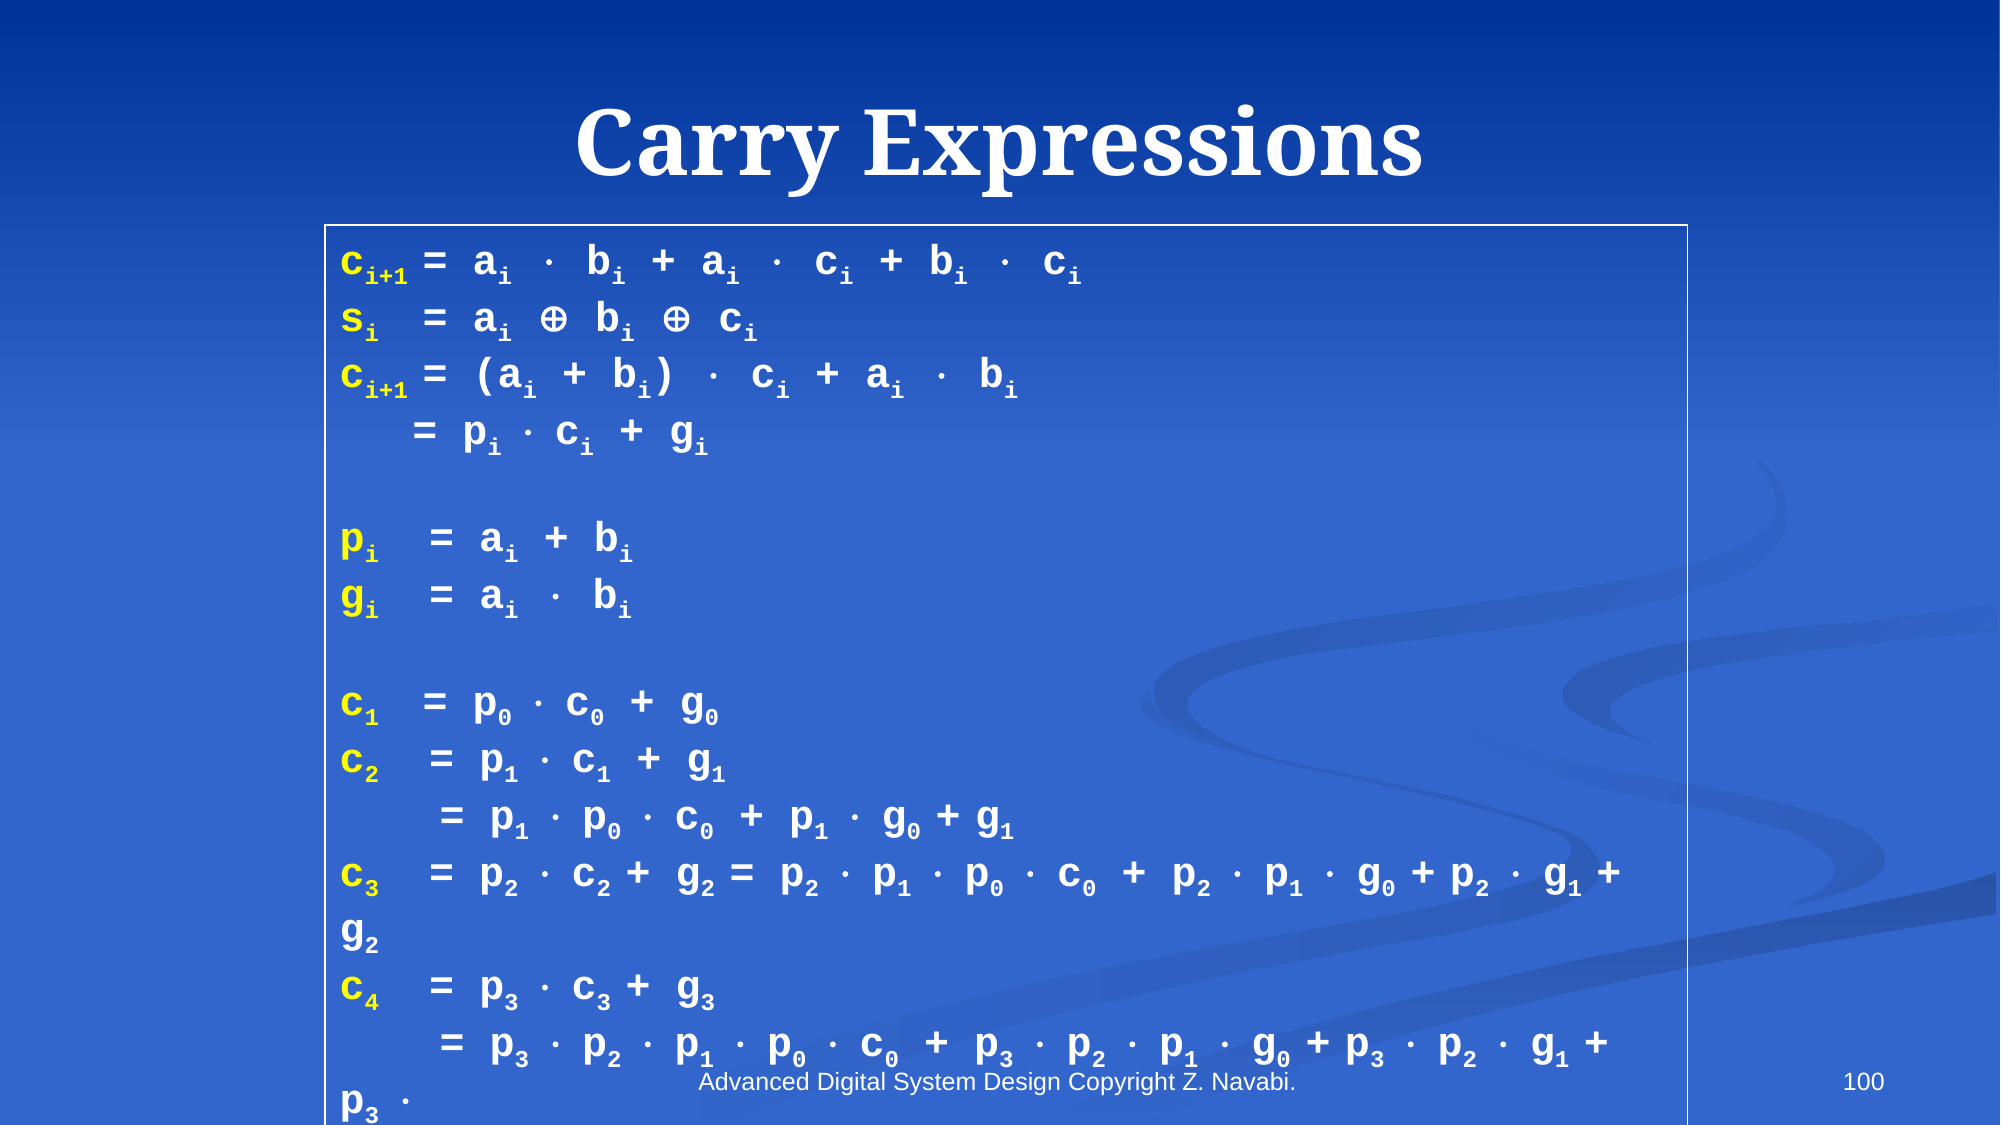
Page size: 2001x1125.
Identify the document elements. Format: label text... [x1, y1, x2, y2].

slide_number 100 [1688, 1024, 1901, 1104]
title Carry Expressions [287, 44, 1713, 233]
text_box ci+1 = ai  bi + ai  ci + bi  ci si = ai  bi  ci ci+1 = (ai + bi)  ci + ai  bi = pi  ci + gi pi = ai + bi gi = ai  bi c1 = p0  c0 + g0 c2 = p1  c1 + g1 = p1  p0  c0 + p1  g0 + g1 c3 = p2  c2 + g2 = p2  p1  p0  c0 + p2  p1  g0 + p2  g1 + g2 c4 = p3  c3 + g3 = p3  p2  p1  p0  c0 + p3  p2  p1  g0 + p3  p2  g1 + p3  g2 + g2 [324, 224, 1688, 1125]
